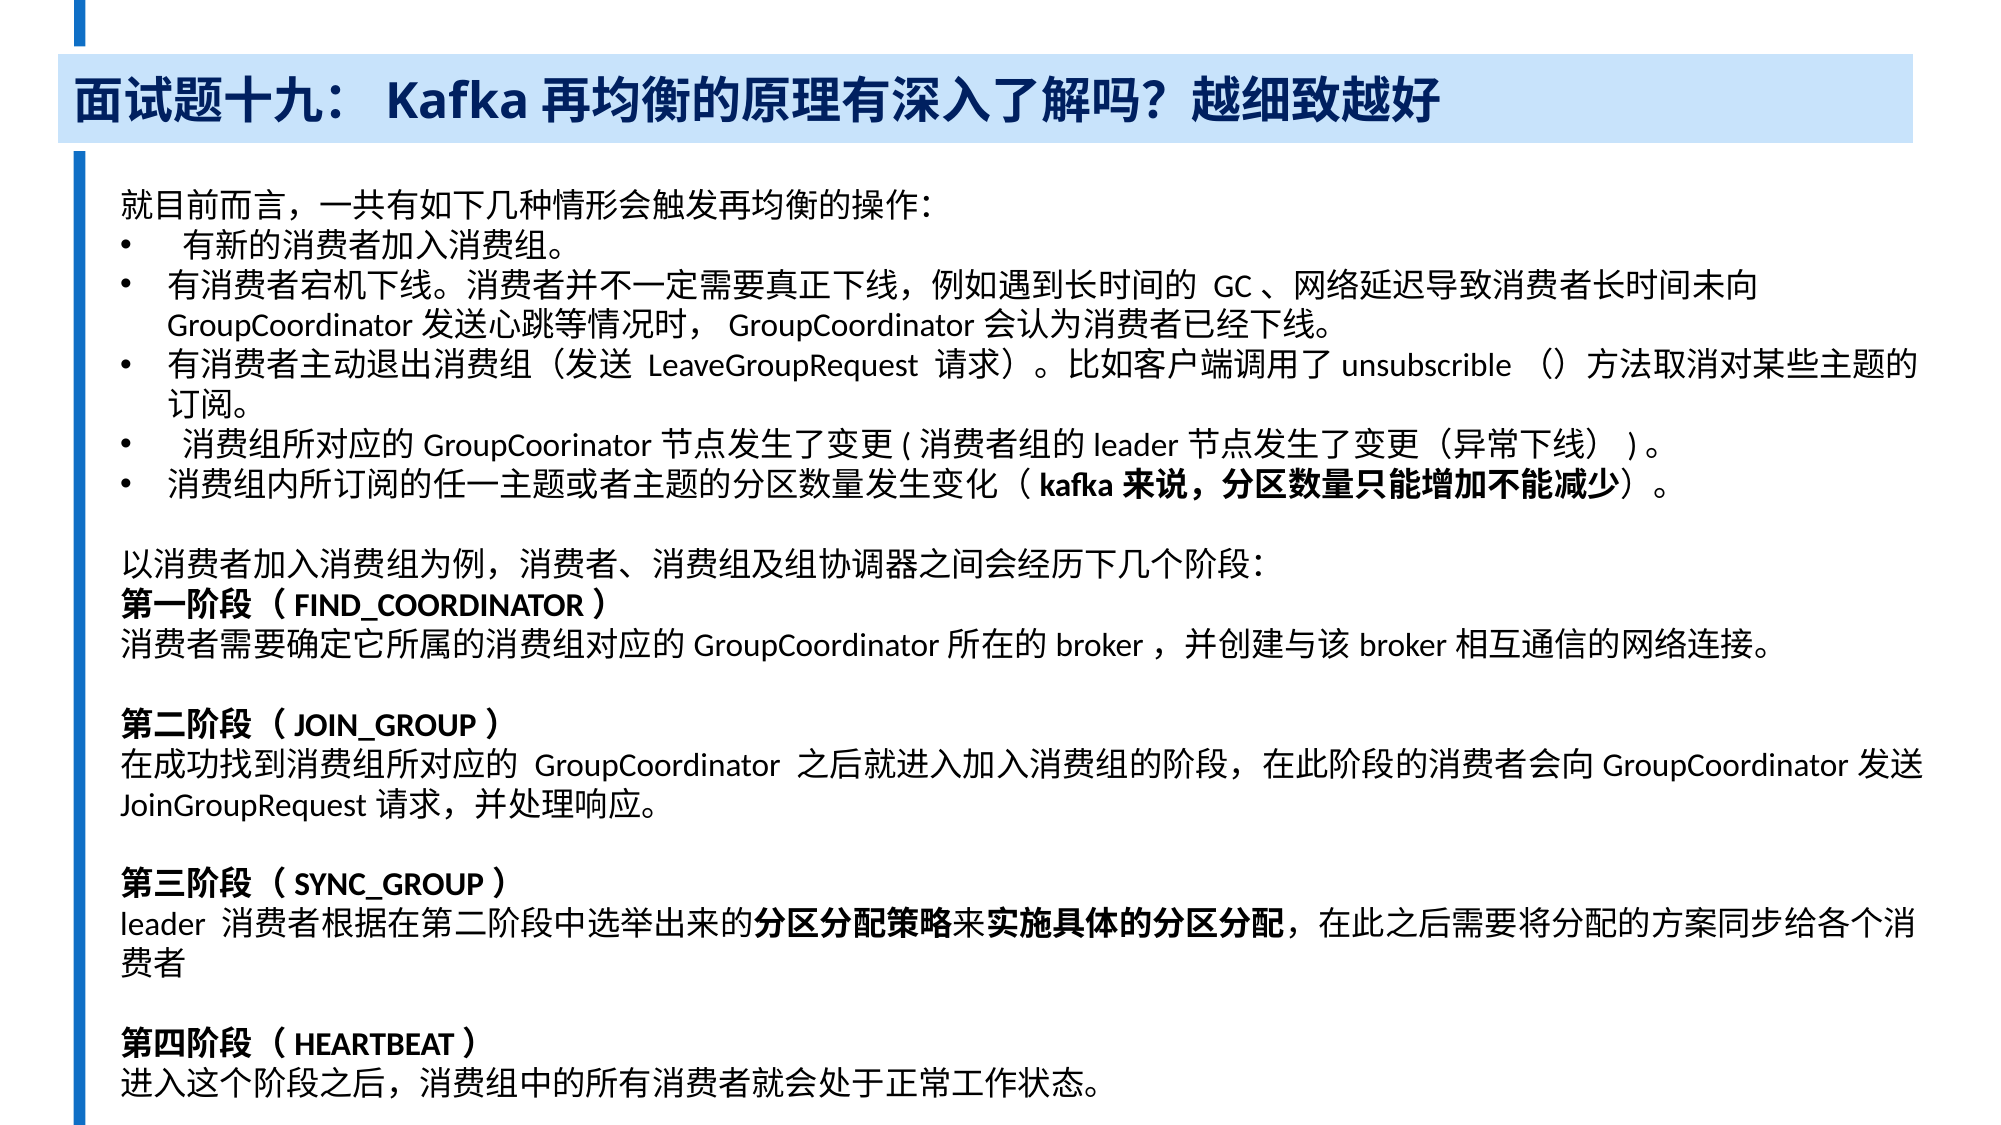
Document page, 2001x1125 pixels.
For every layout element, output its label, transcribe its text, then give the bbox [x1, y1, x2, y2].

text_box 就目前而言，一共有如下几种情形会触发再均衡的操作： 有新的消费者加入消费组。 有消费者宕机下线。消费者并不一定需要真正下线，例如遇到长时间的 GC、网络延迟导致消费者长时间未向GroupCoordinator发送心跳等情况时，GroupCoordinator会认为消费者已经下线。 有消费者主动退出消费组（发送 LeaveGroupRequest 请求）。比如客户端调用了unsubscrible（）方法取消对某些主题的订阅。 消费组所对应的GroupCoorinator节点发生了变更(消费者组的leader节点发生了变更（异常下线）)。 消费组内所订阅的任一主题或者主题的分区数量发生变化（kafka来说，分区数量只能增加不能减少）。 以消费者加入消费组为例，消费者、消费组及组协调器之间会经历下几个阶段： 第一阶段（FIND_COORDINATOR） 消费者需要确定它所属的消费组对应的GroupCoordinator所在的broker，并创建与该broker相互通信的网络连接。 第二阶段（JOIN_GROUP） 在成功找到消费组所对应的 GroupCoordinator 之后就进入加入消费组的阶段，在此阶段的消费者会向GroupCoordinator发送JoinGroupRequest请求，并处理响应。 第三阶段（SYNC_GROUP） leader 消费者根据在第二阶段中选举出来的分区分配策略来实施具体的分区分配，在此之后需要将分配的方案同步给各个消费者 第四阶段（HEARTBEAT） 进入这个阶段之后，消费组中的所有消费者就会处于正常工作状态。 [984, 176, 1948, 1110]
picture [984, 54, 1913, 143]
picture [58, 54, 73, 143]
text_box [73, 0, 984, 1125]
